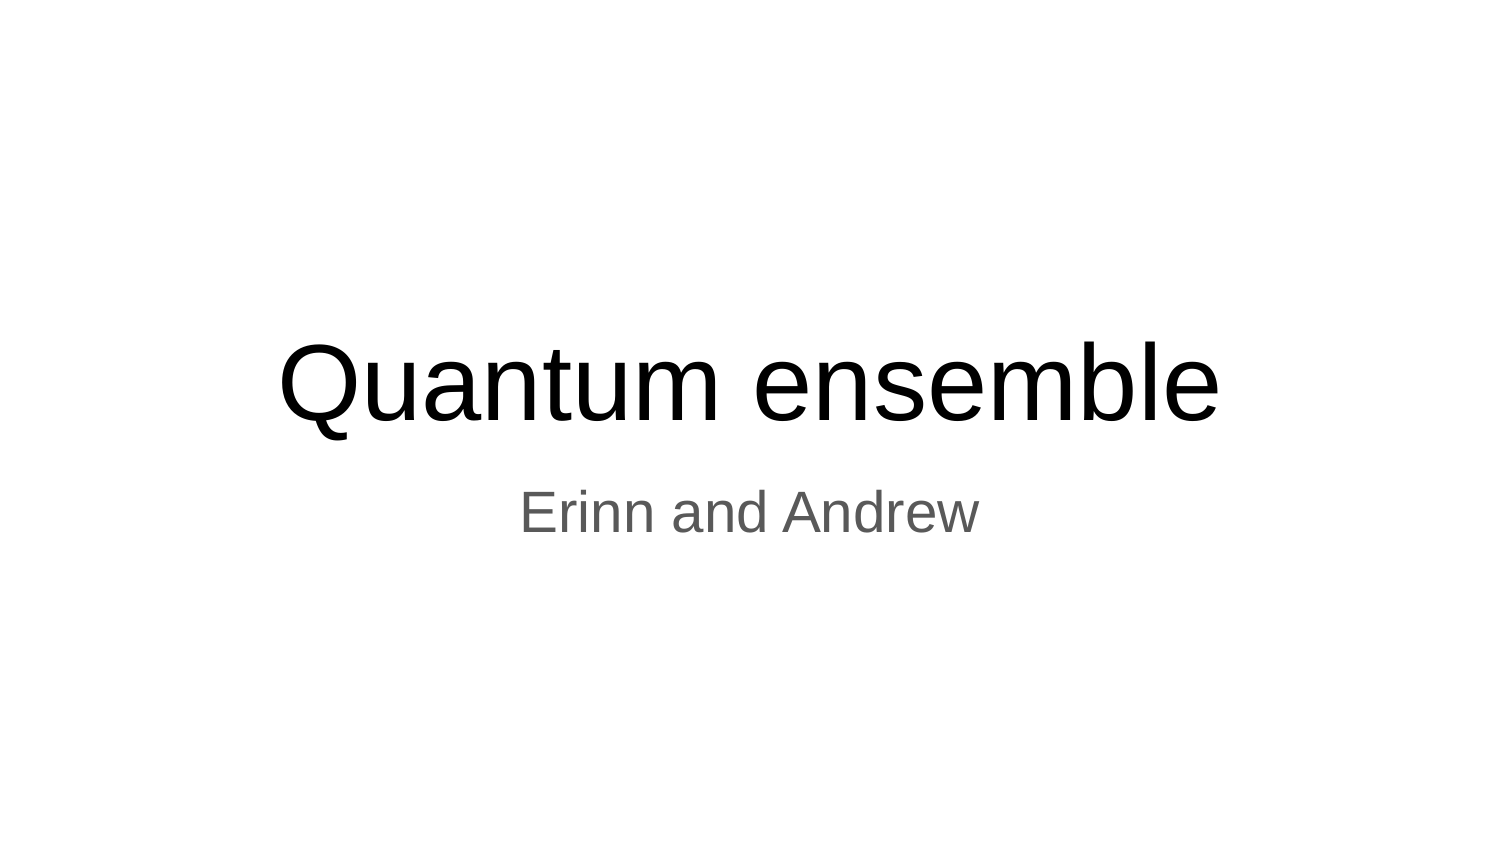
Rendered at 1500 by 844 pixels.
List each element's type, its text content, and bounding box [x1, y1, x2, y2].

subtitle Erinn and Andrew [51, 464, 1449, 595]
title Quantum ensemble [51, 122, 1449, 459]
